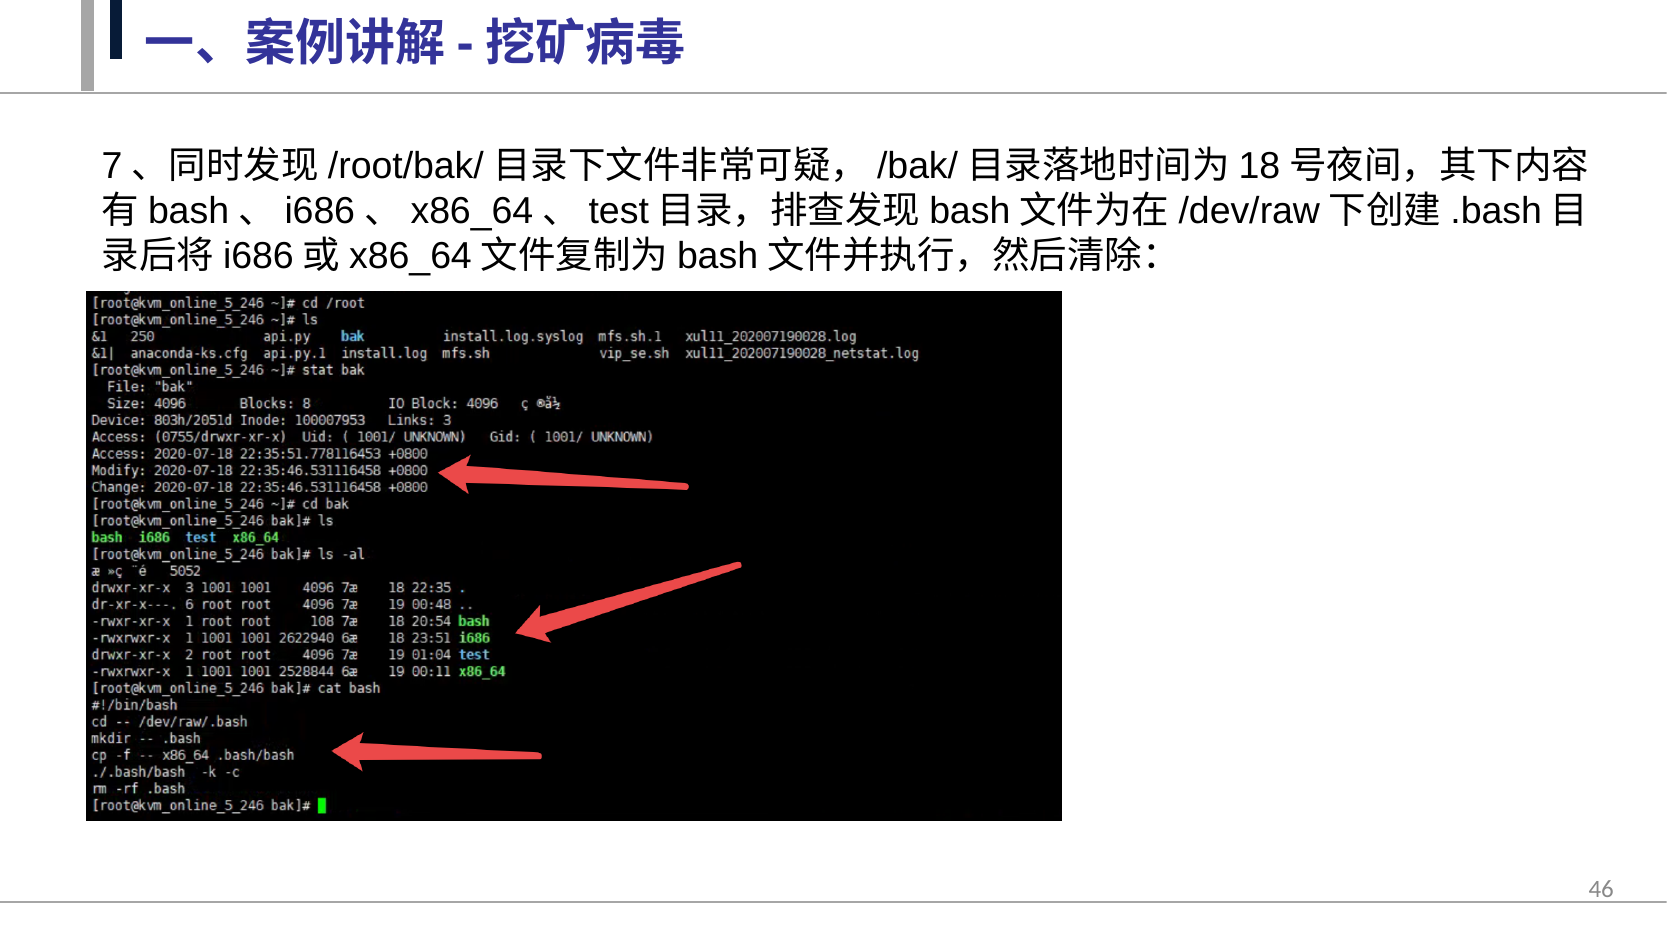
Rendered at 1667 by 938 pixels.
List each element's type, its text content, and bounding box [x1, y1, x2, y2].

text_box 7、同时发现/root/bak/目录下文件非常可疑，/bak/目录落地时间为18号夜间，其下内容有bash、i686、x86_64、test目录，排查发现bash文件为在/dev/raw下创建.bash目录后将i686或x86_64文件复制为bash文件并执行，然后清除： [86, 133, 1630, 329]
picture [86, 291, 1063, 821]
text_box 一、案例讲解-挖矿病毒 [130, 2, 700, 78]
slide_number 46 [1240, 862, 1630, 913]
